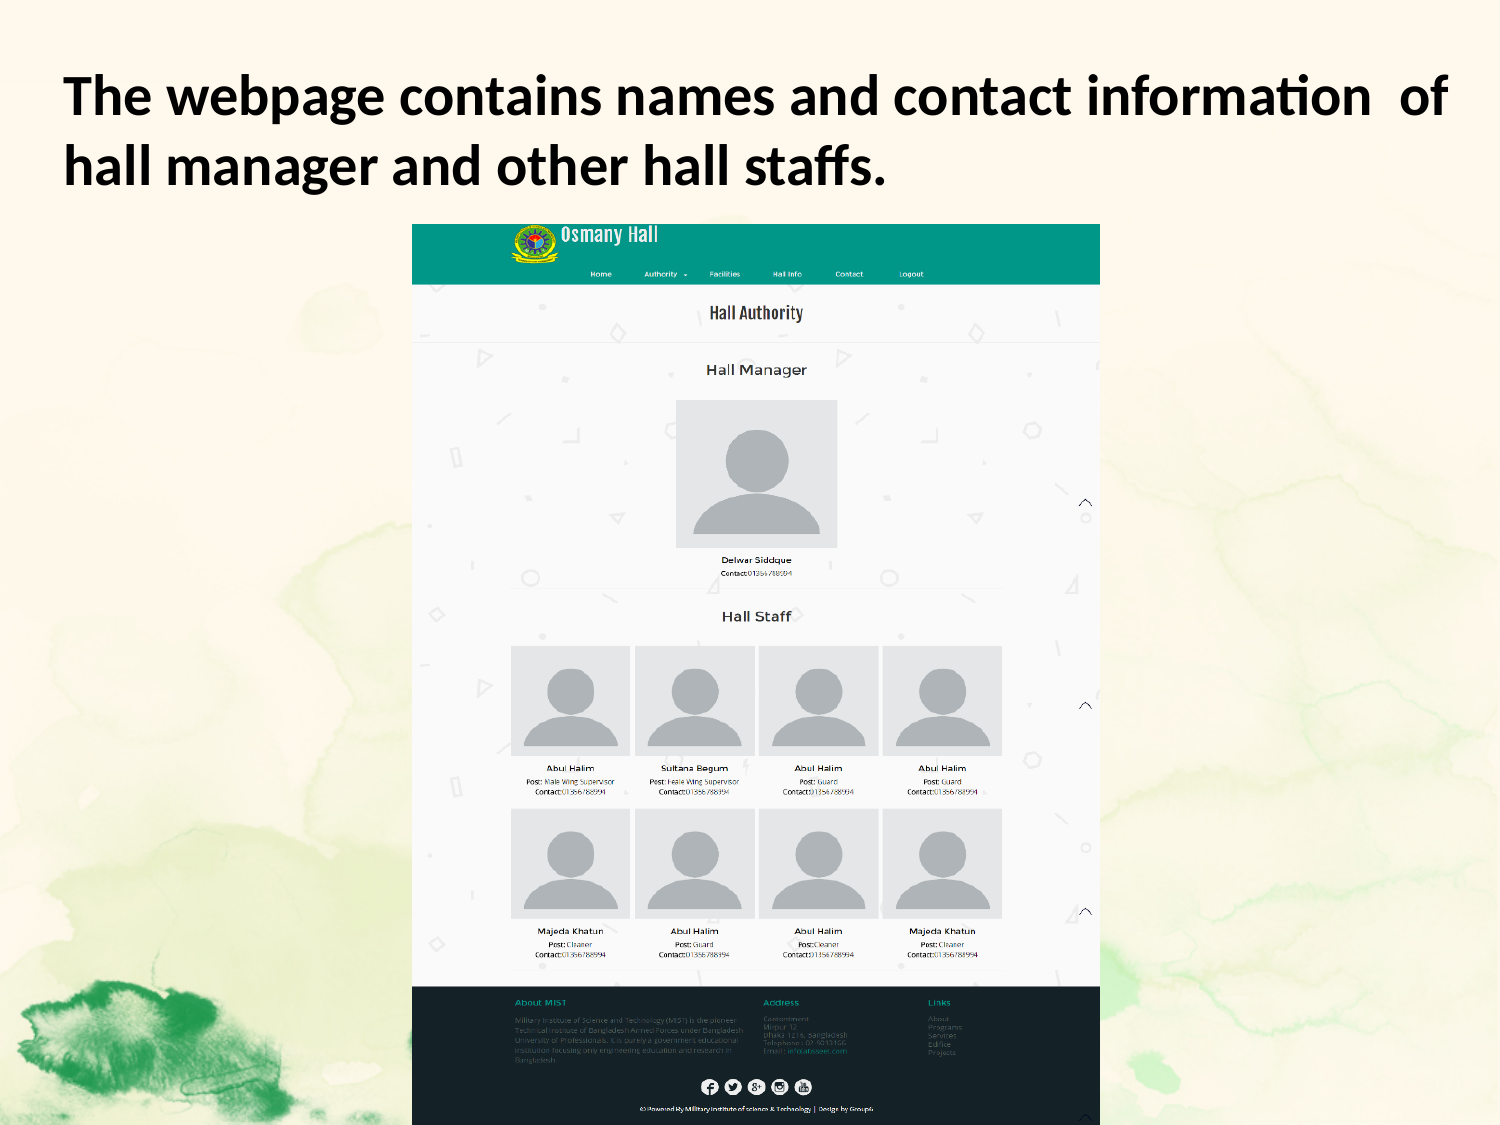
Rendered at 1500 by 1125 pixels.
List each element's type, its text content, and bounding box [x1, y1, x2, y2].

text_box The webpage contains names and contact information of hall manager and other hall staffs. [49, 49, 1465, 205]
picture [0, 0, 1500, 1125]
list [412, 224, 1101, 1125]
